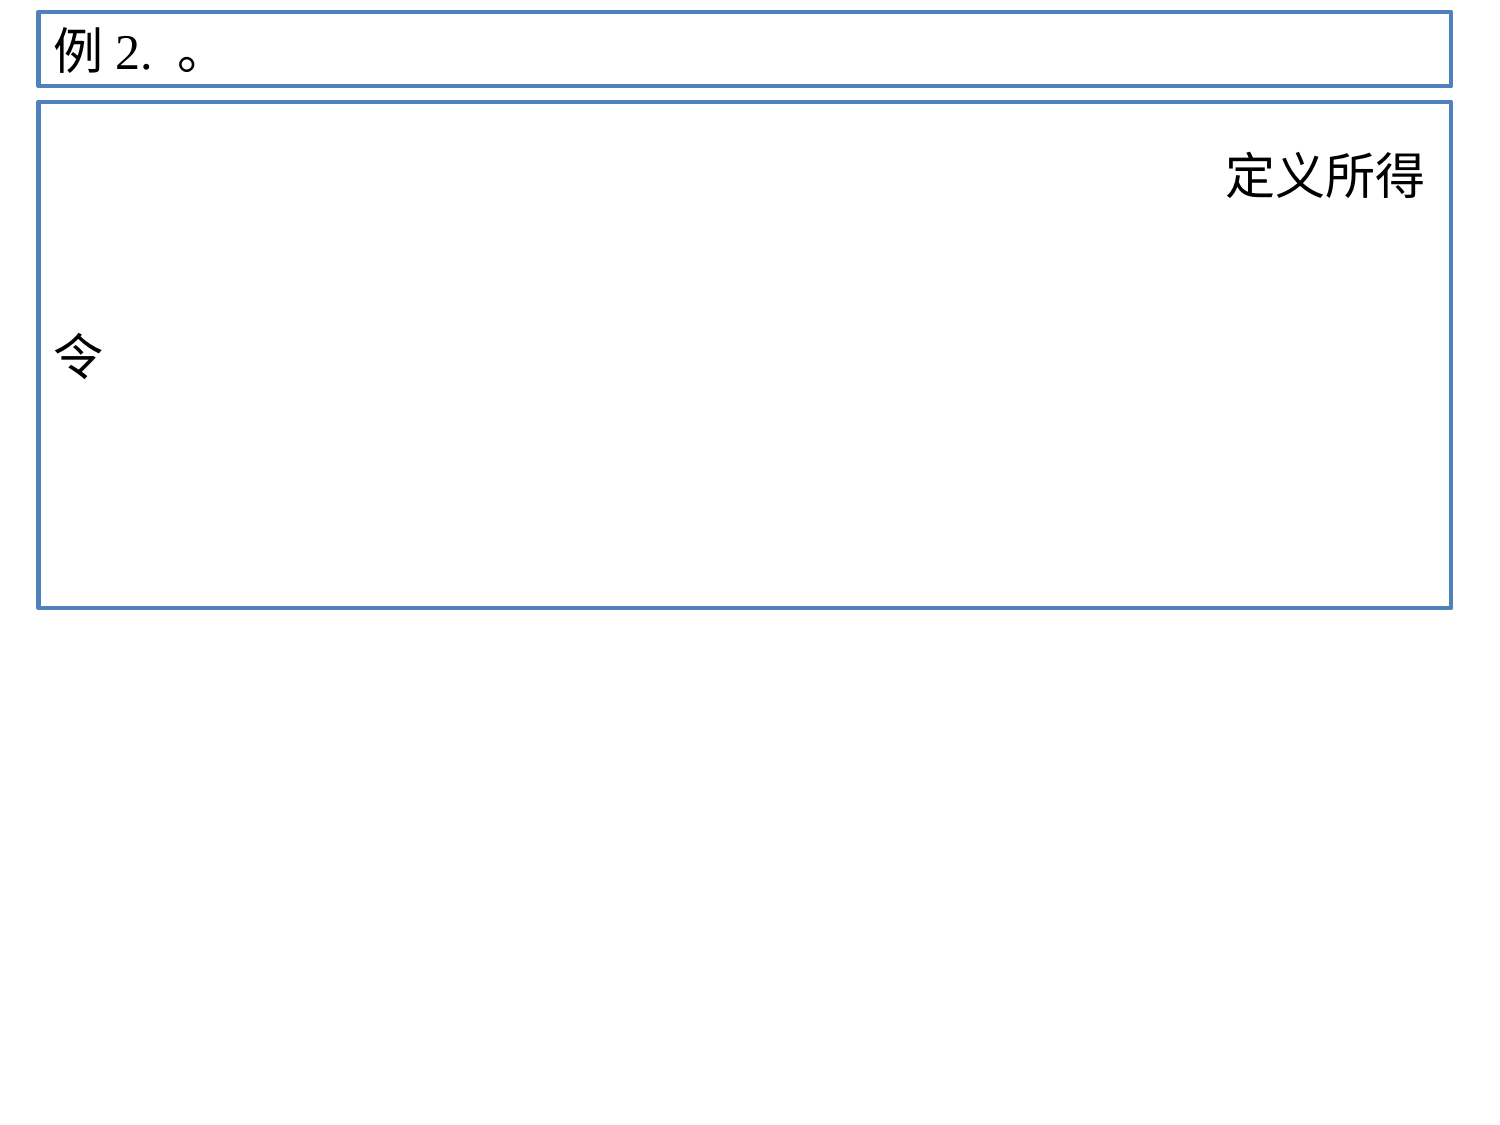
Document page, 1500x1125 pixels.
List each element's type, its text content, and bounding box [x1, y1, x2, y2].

text_box 定义所得 [1210, 137, 1483, 212]
